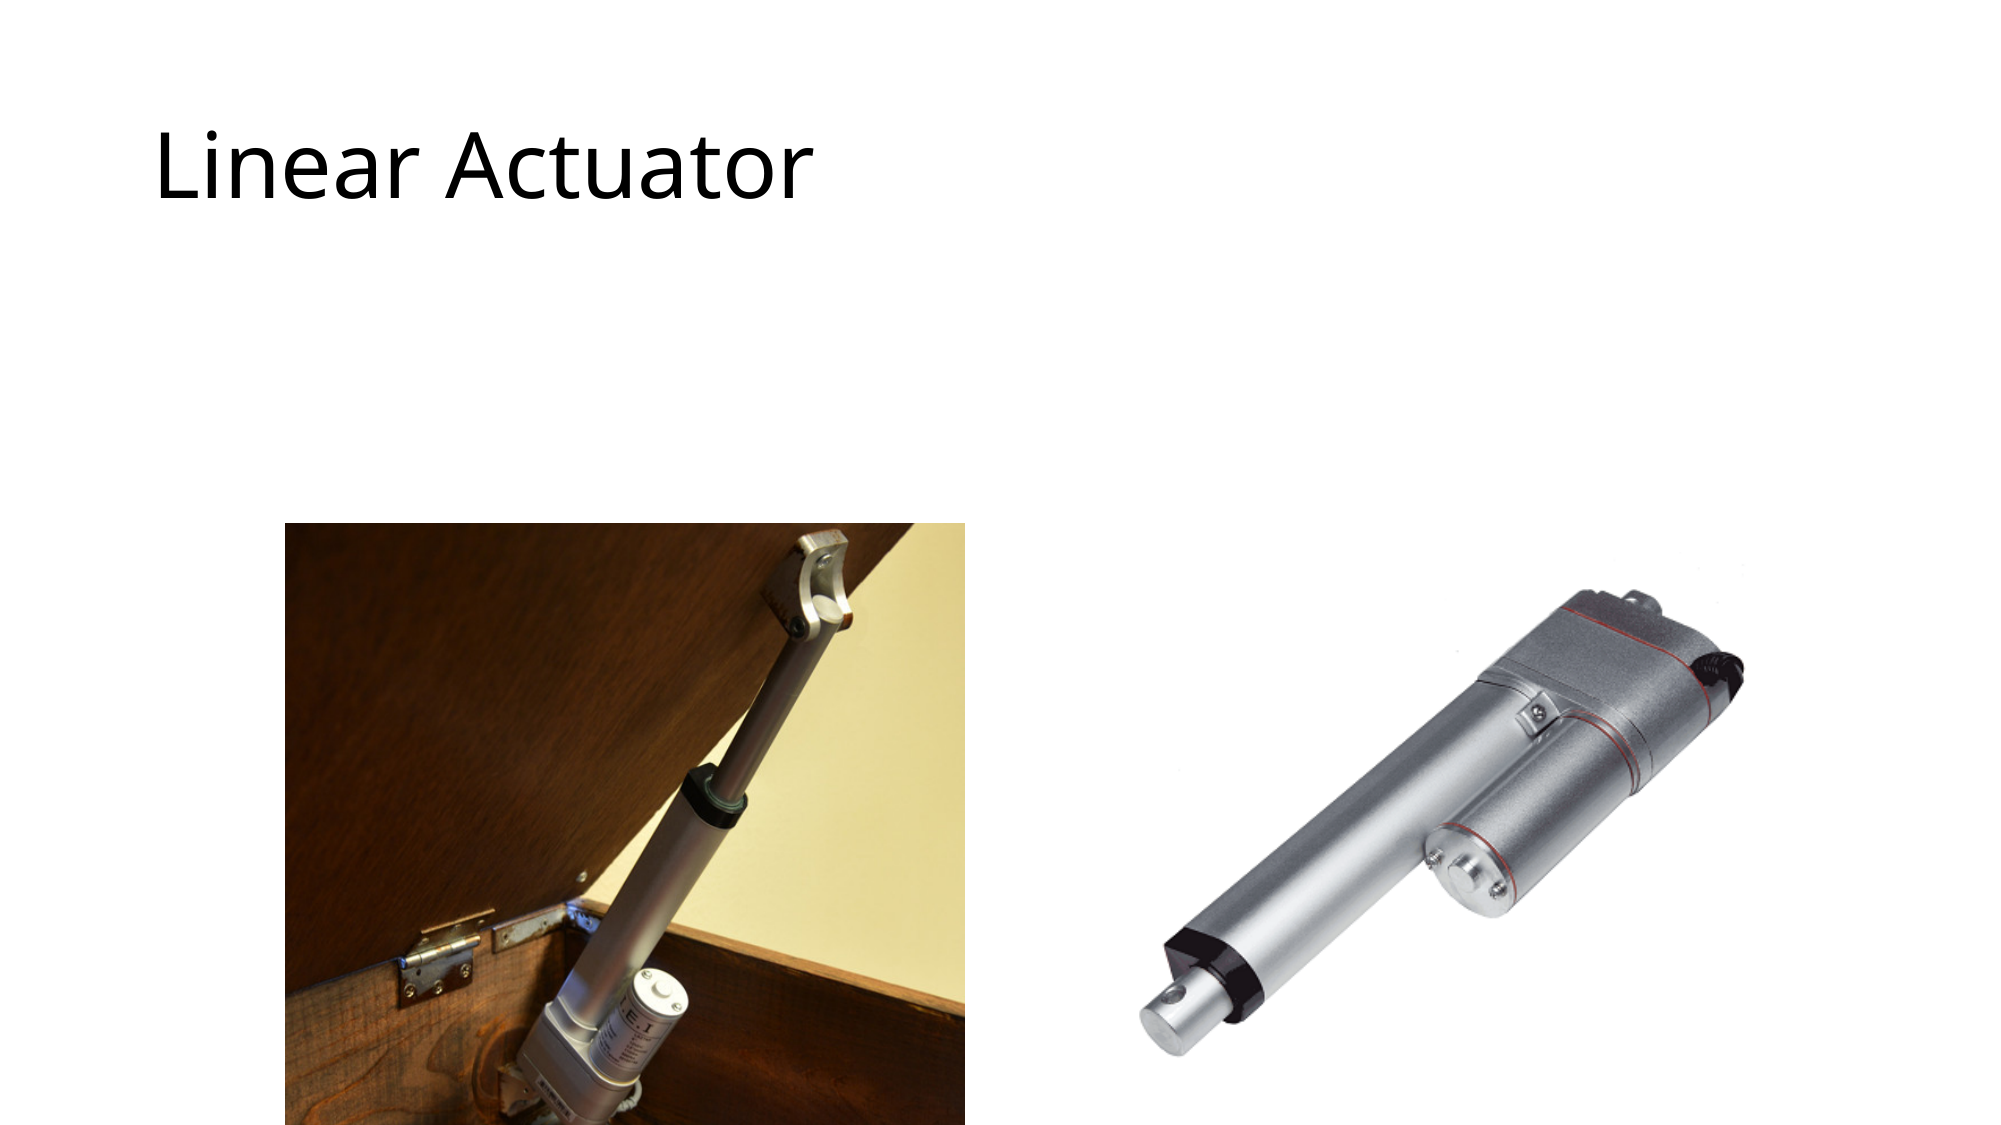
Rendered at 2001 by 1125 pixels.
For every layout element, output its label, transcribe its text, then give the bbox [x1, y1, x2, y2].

picture [285, 523, 965, 1125]
title Linear Actuator [137, 59, 1863, 278]
picture [1138, 552, 1772, 1097]
